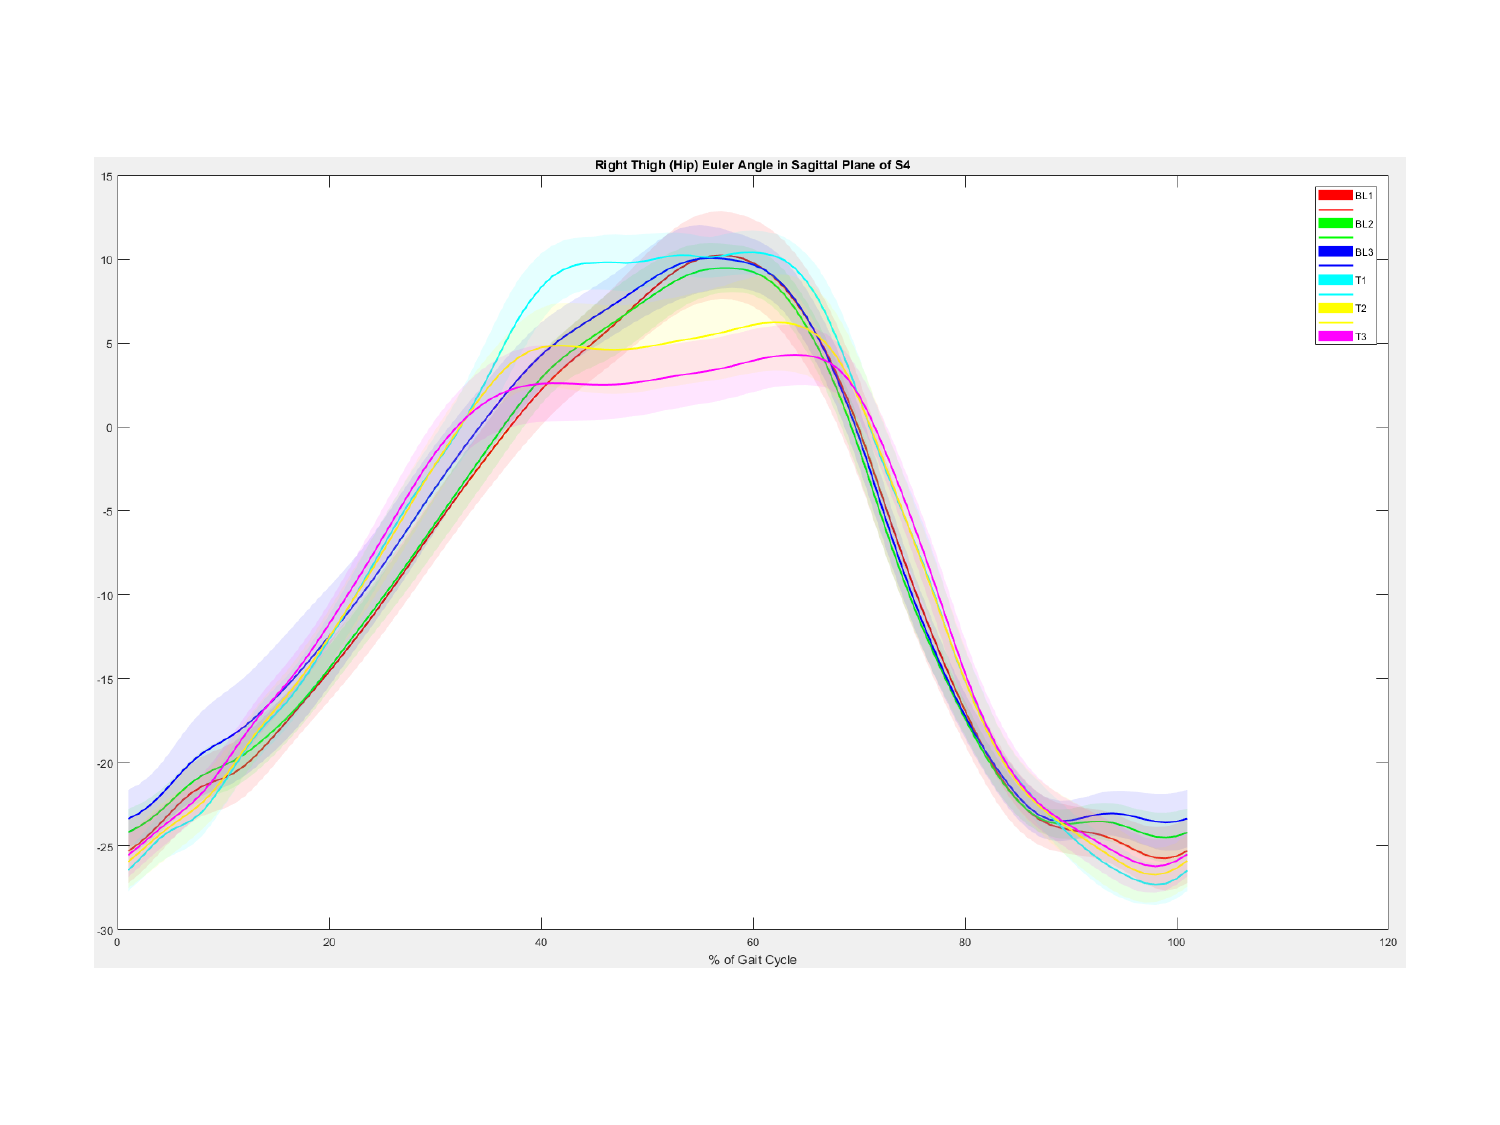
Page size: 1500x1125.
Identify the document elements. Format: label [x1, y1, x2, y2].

picture [94, 157, 1406, 968]
